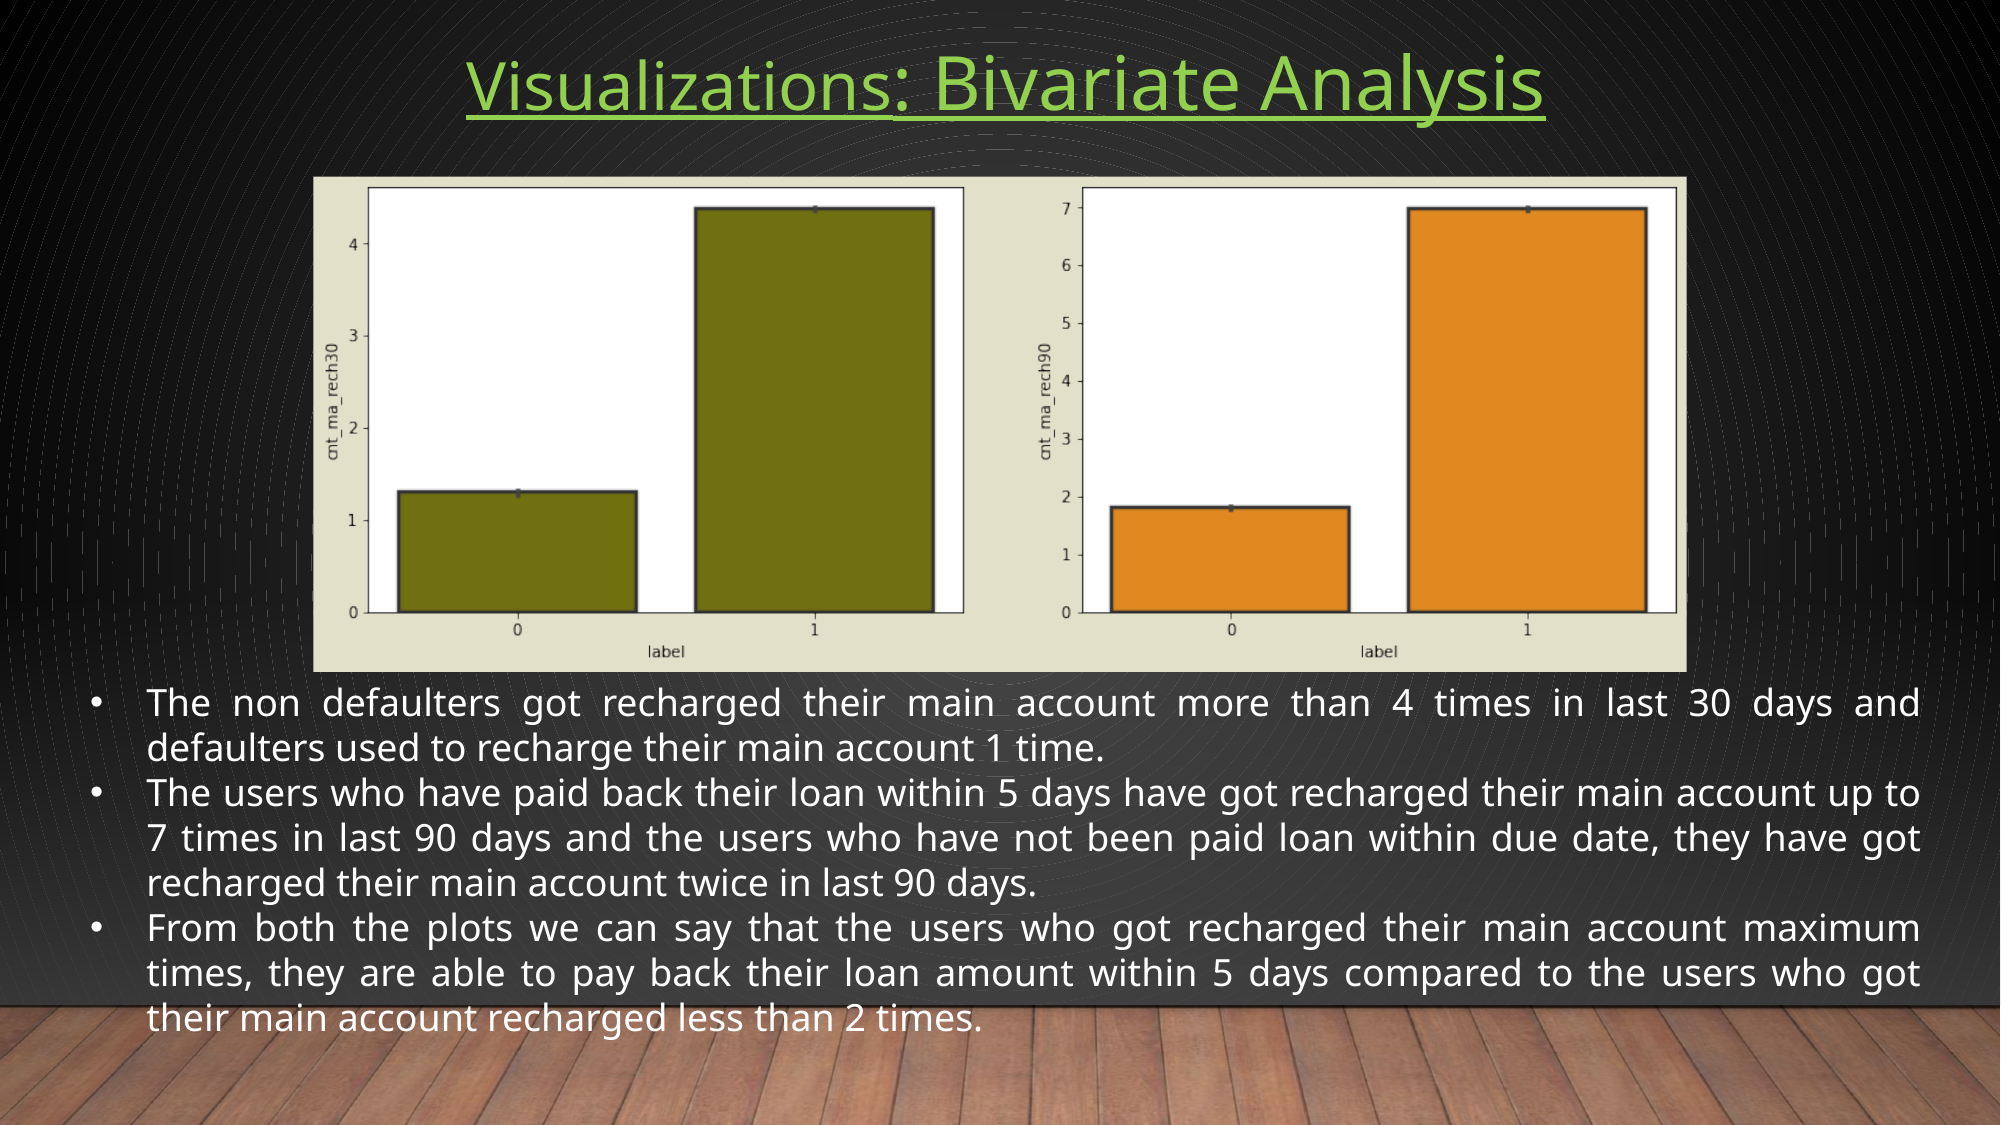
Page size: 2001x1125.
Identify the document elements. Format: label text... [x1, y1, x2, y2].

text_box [313, 176, 1687, 673]
picture [0, 1005, 2000, 1125]
text_box The non defaulters got recharged their main account more than 4 times in last 30 days and defaulters used to recharge their main account 1 time. The users who have paid back their loan within 5 days have got recharged their main account up to 7 times in last 90 days and the users who have not been paid loan within due date, they have got recharged their main account twice in last 90 days. From both the plots we can say that the users who got recharged their main account maximum times, they are able to pay back their loan amount within 5 days compared to the users who got their main account recharged less than 2 times. [82, 671, 1931, 1047]
text_box Visualizations: Bivariate Analysis [82, 27, 1931, 133]
